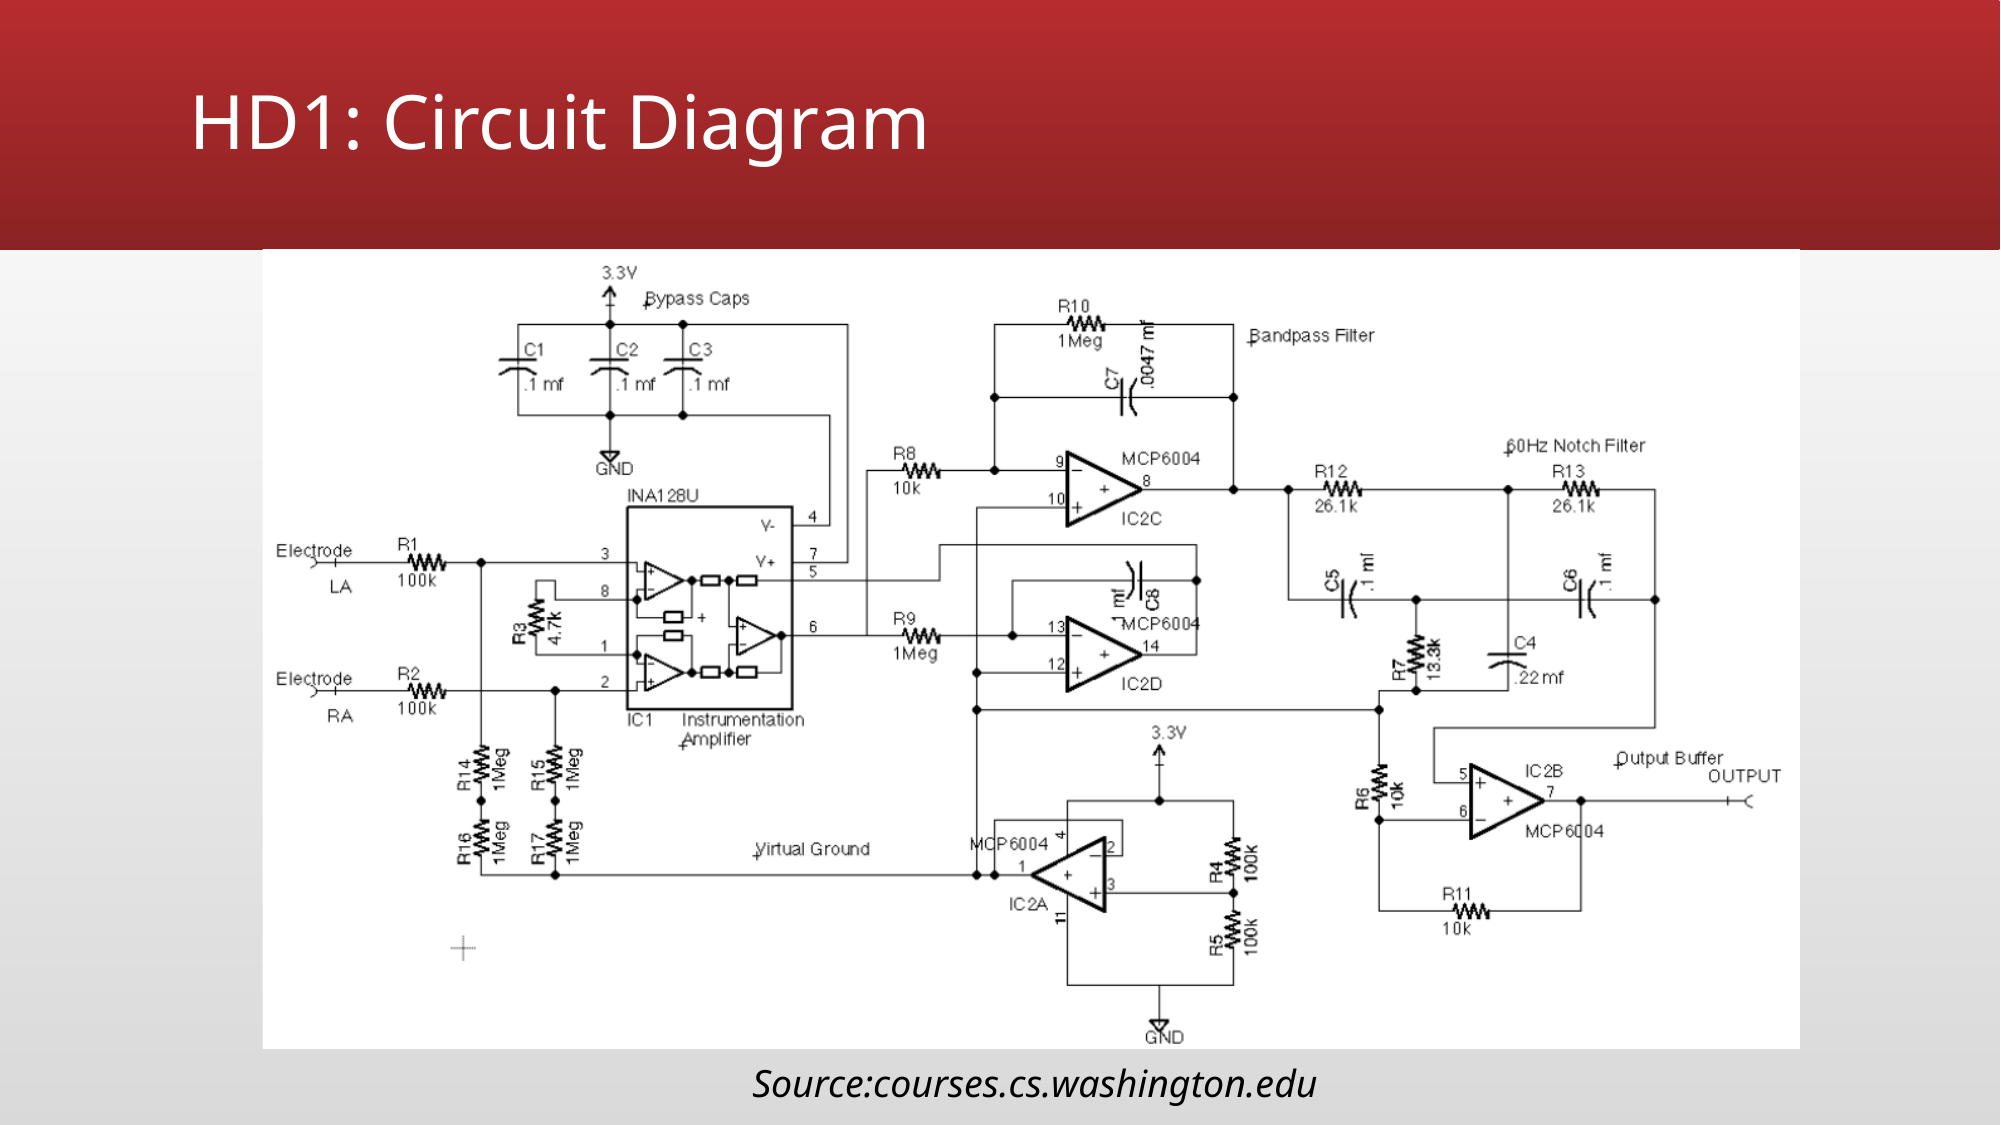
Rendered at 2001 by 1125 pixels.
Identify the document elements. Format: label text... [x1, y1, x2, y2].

text_box Source:courses.cs.washington.edu [1057, 1052, 1438, 1113]
title HD1: Circuit Diagram [174, 16, 1825, 234]
text_box [0, 253, 1057, 1125]
text_box [1062, 262, 1900, 1100]
picture [262, 249, 1800, 1049]
